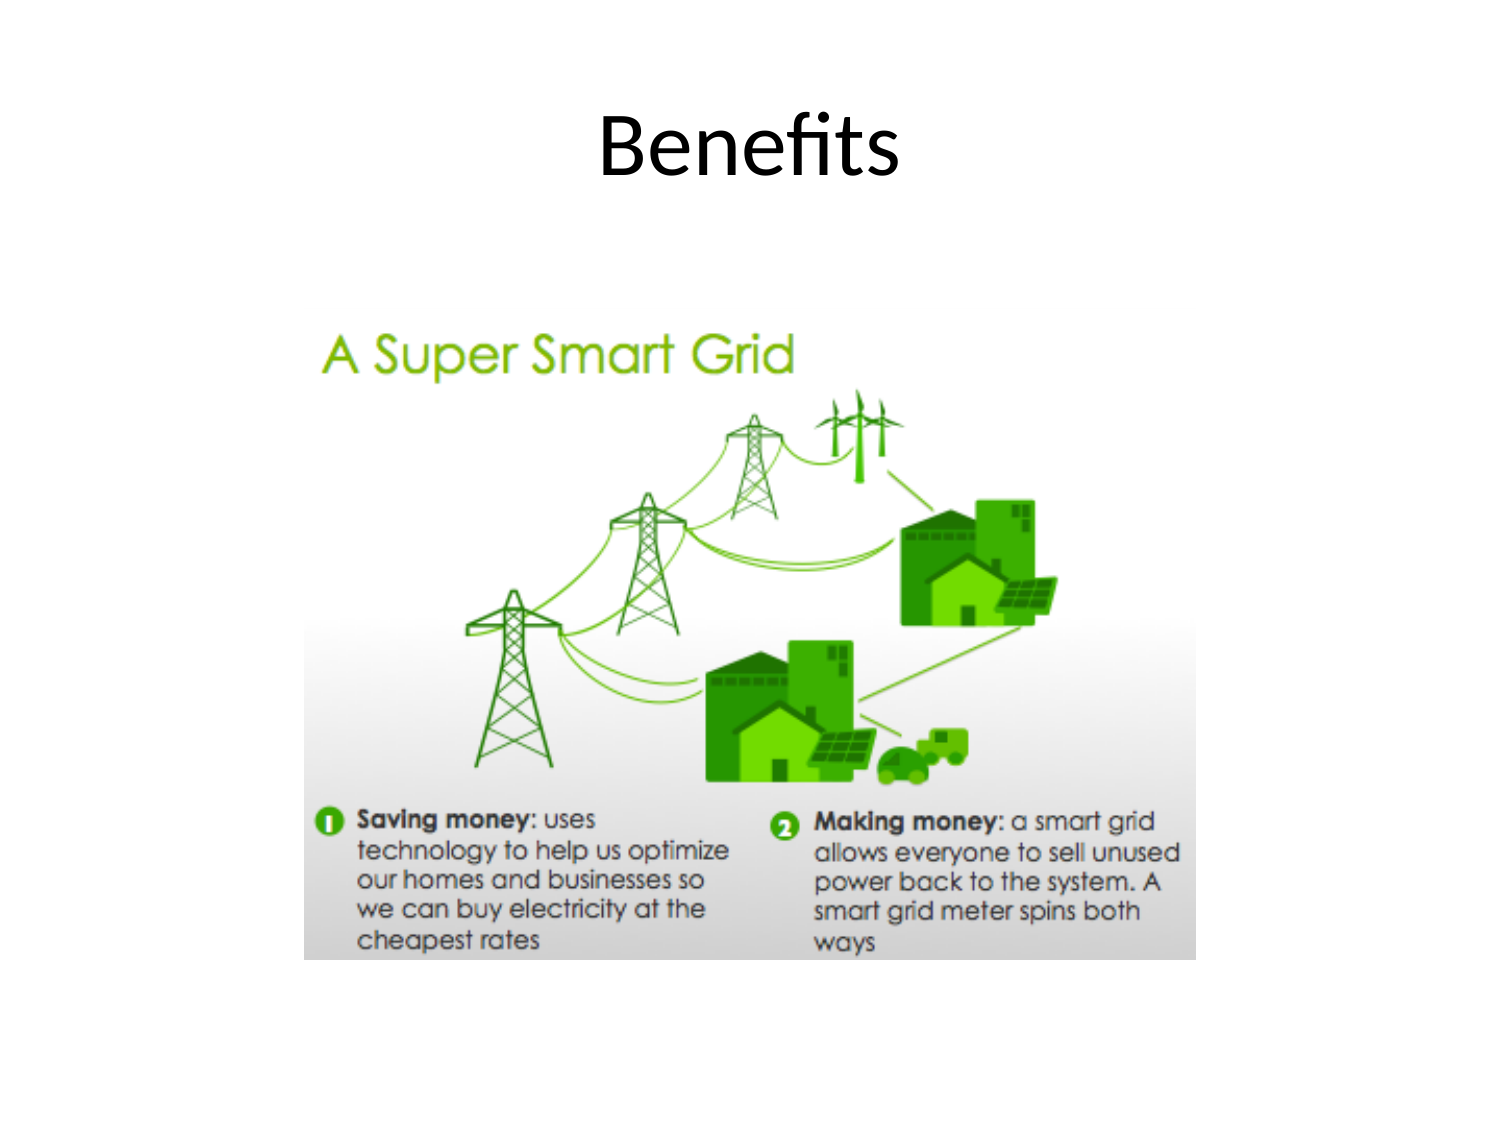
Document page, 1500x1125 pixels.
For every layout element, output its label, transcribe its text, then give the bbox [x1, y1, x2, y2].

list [303, 307, 1196, 960]
title Benefits [75, 45, 1425, 233]
